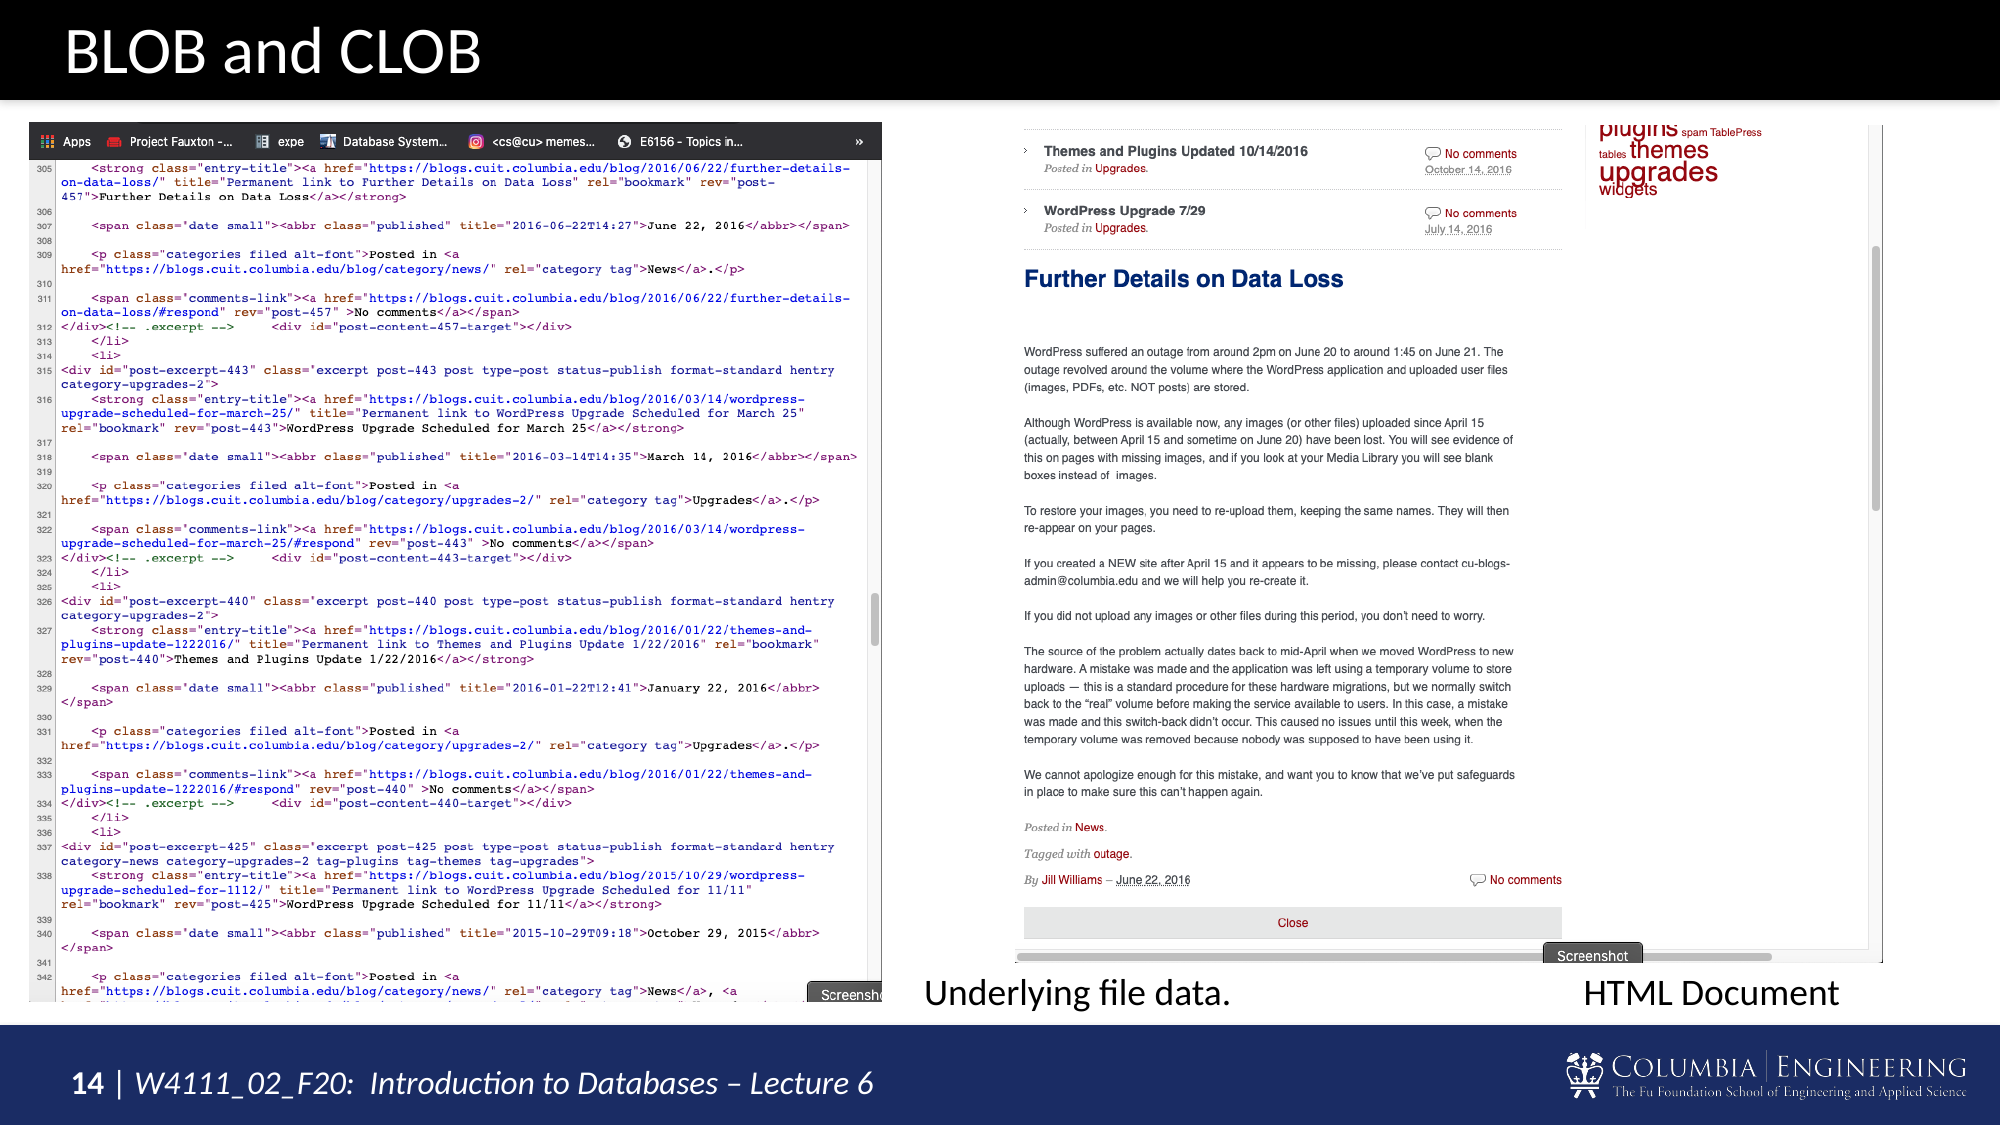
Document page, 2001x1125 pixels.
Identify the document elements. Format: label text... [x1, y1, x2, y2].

text_box 14 | W4111_02_F20: Introduction to Databases – Lecture 6 [55, 1027, 1540, 1109]
picture [29, 122, 882, 1002]
text_box [0, 1025, 2000, 1125]
text_box [0, 0, 2000, 100]
text_box Underlying file data. [909, 960, 1247, 1021]
picture [1015, 125, 1883, 963]
text_box BLOB and CLOB [49, 0, 1540, 95]
picture [1566, 1050, 1967, 1100]
text_box HTML Document [1568, 963, 1855, 1021]
